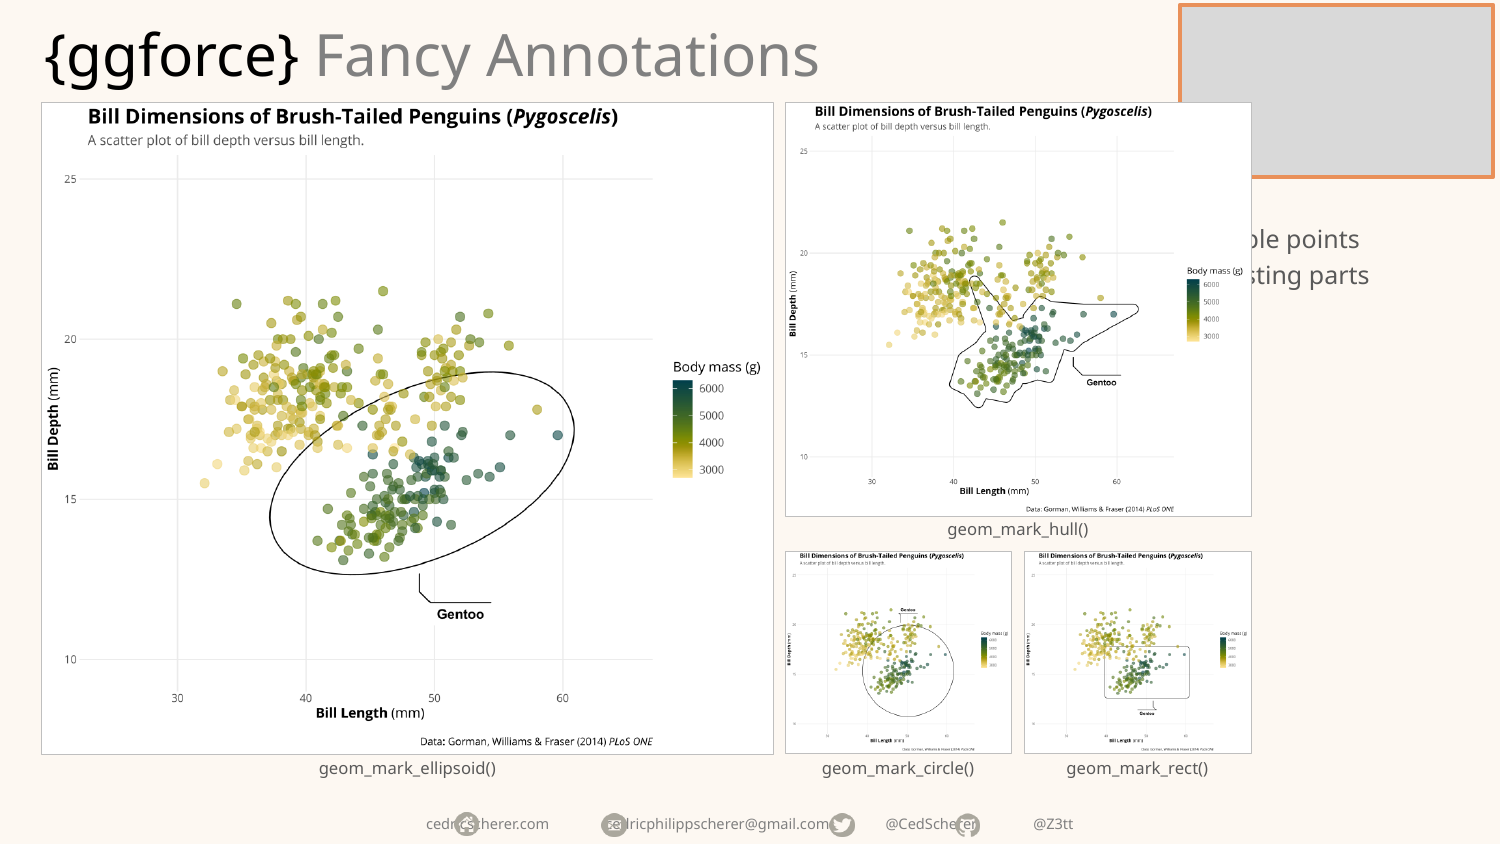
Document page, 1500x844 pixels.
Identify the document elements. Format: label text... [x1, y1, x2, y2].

list geom_mark_*() → advanced labels for single or multiple points [1255, 173, 1436, 328]
title {ggforce} Fancy Annotations [29, 23, 1176, 92]
text_box geom_mark_hull() [785, 524, 1251, 547]
picture [0, 0, 1500, 844]
text_box → show all groups or highlight interesting parts [1255, 252, 1388, 298]
text_box geom_mark_circle() [772, 752, 1008, 785]
text_box geom_mark_ellipsoid() [41, 761, 772, 785]
text_box geom_mark_rect() [1008, 750, 1267, 785]
